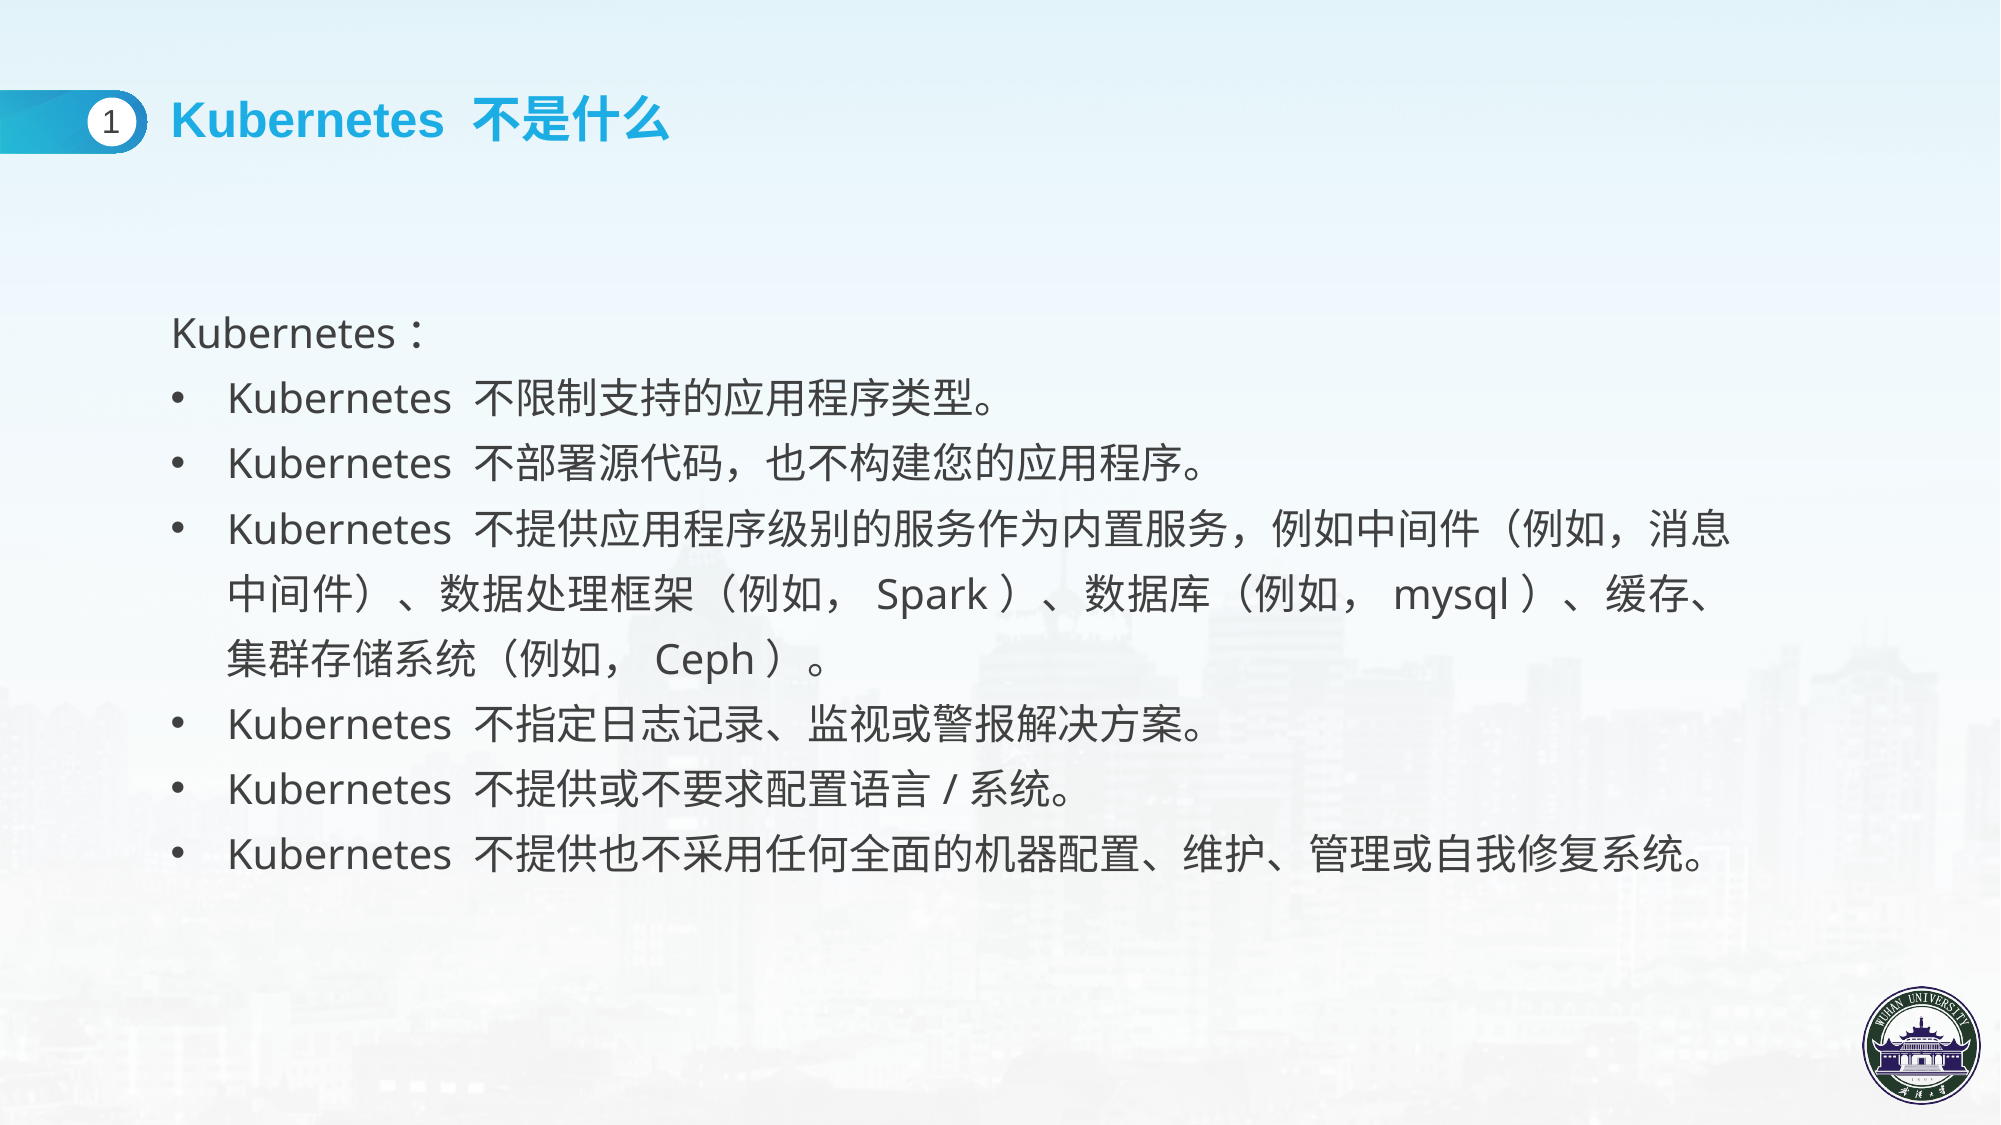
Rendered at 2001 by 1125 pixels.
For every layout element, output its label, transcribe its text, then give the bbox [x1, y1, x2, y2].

picture [1862, 986, 1981, 1105]
list 1 [87, 97, 138, 149]
text_box Kubernetes： Kubernetes 不限制支持的应用程序类型。 Kubernetes 不部署源代码，也不构建您的应用程序。 Kubernetes 不提供应用程序级别的服务作为内置服务，例如中间件（例如，消息中间件）、数据处理框架（例如，Spark）、数据库（例如，mysql）、缓存、集群存储系统（例如，Ceph）。 Kubernetes 不指定日志记录、监视或警报解决方案。 Kubernetes 不提供或不要求配置语言/系统。 Kubernetes 不提供也不采用任何全面的机器配置、维护、管理或自我修复系统。 [155, 284, 1748, 885]
list Kubernetes 不是什么 [155, 87, 694, 157]
